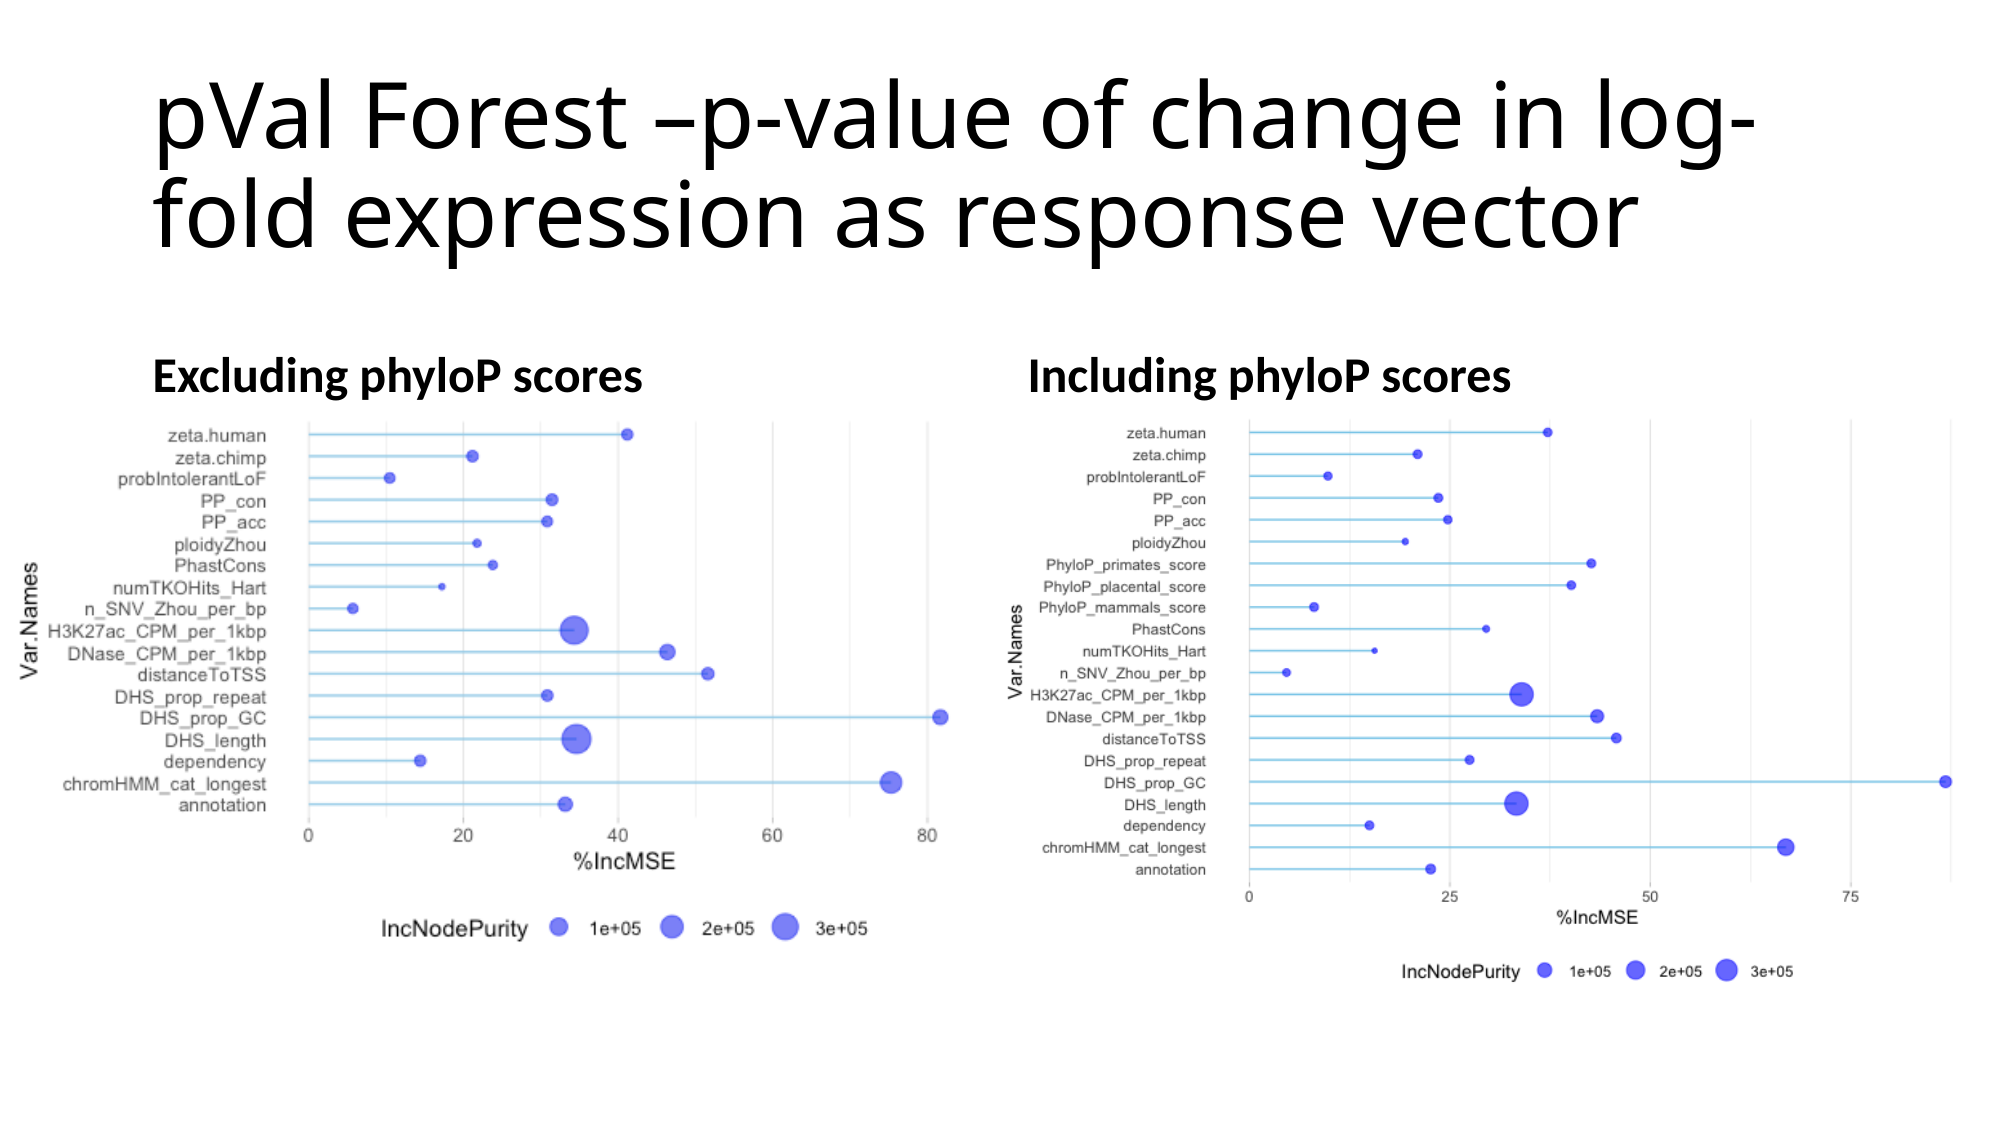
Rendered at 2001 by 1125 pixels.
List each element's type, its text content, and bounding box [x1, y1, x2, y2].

title pVal Forest –p-value of change in log-fold expression as response vector [137, 59, 1863, 278]
list Excluding phyloP scores [137, 275, 984, 410]
picture [9, 410, 984, 969]
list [999, 410, 1991, 1004]
list Including phyloP scores [1012, 275, 1863, 410]
